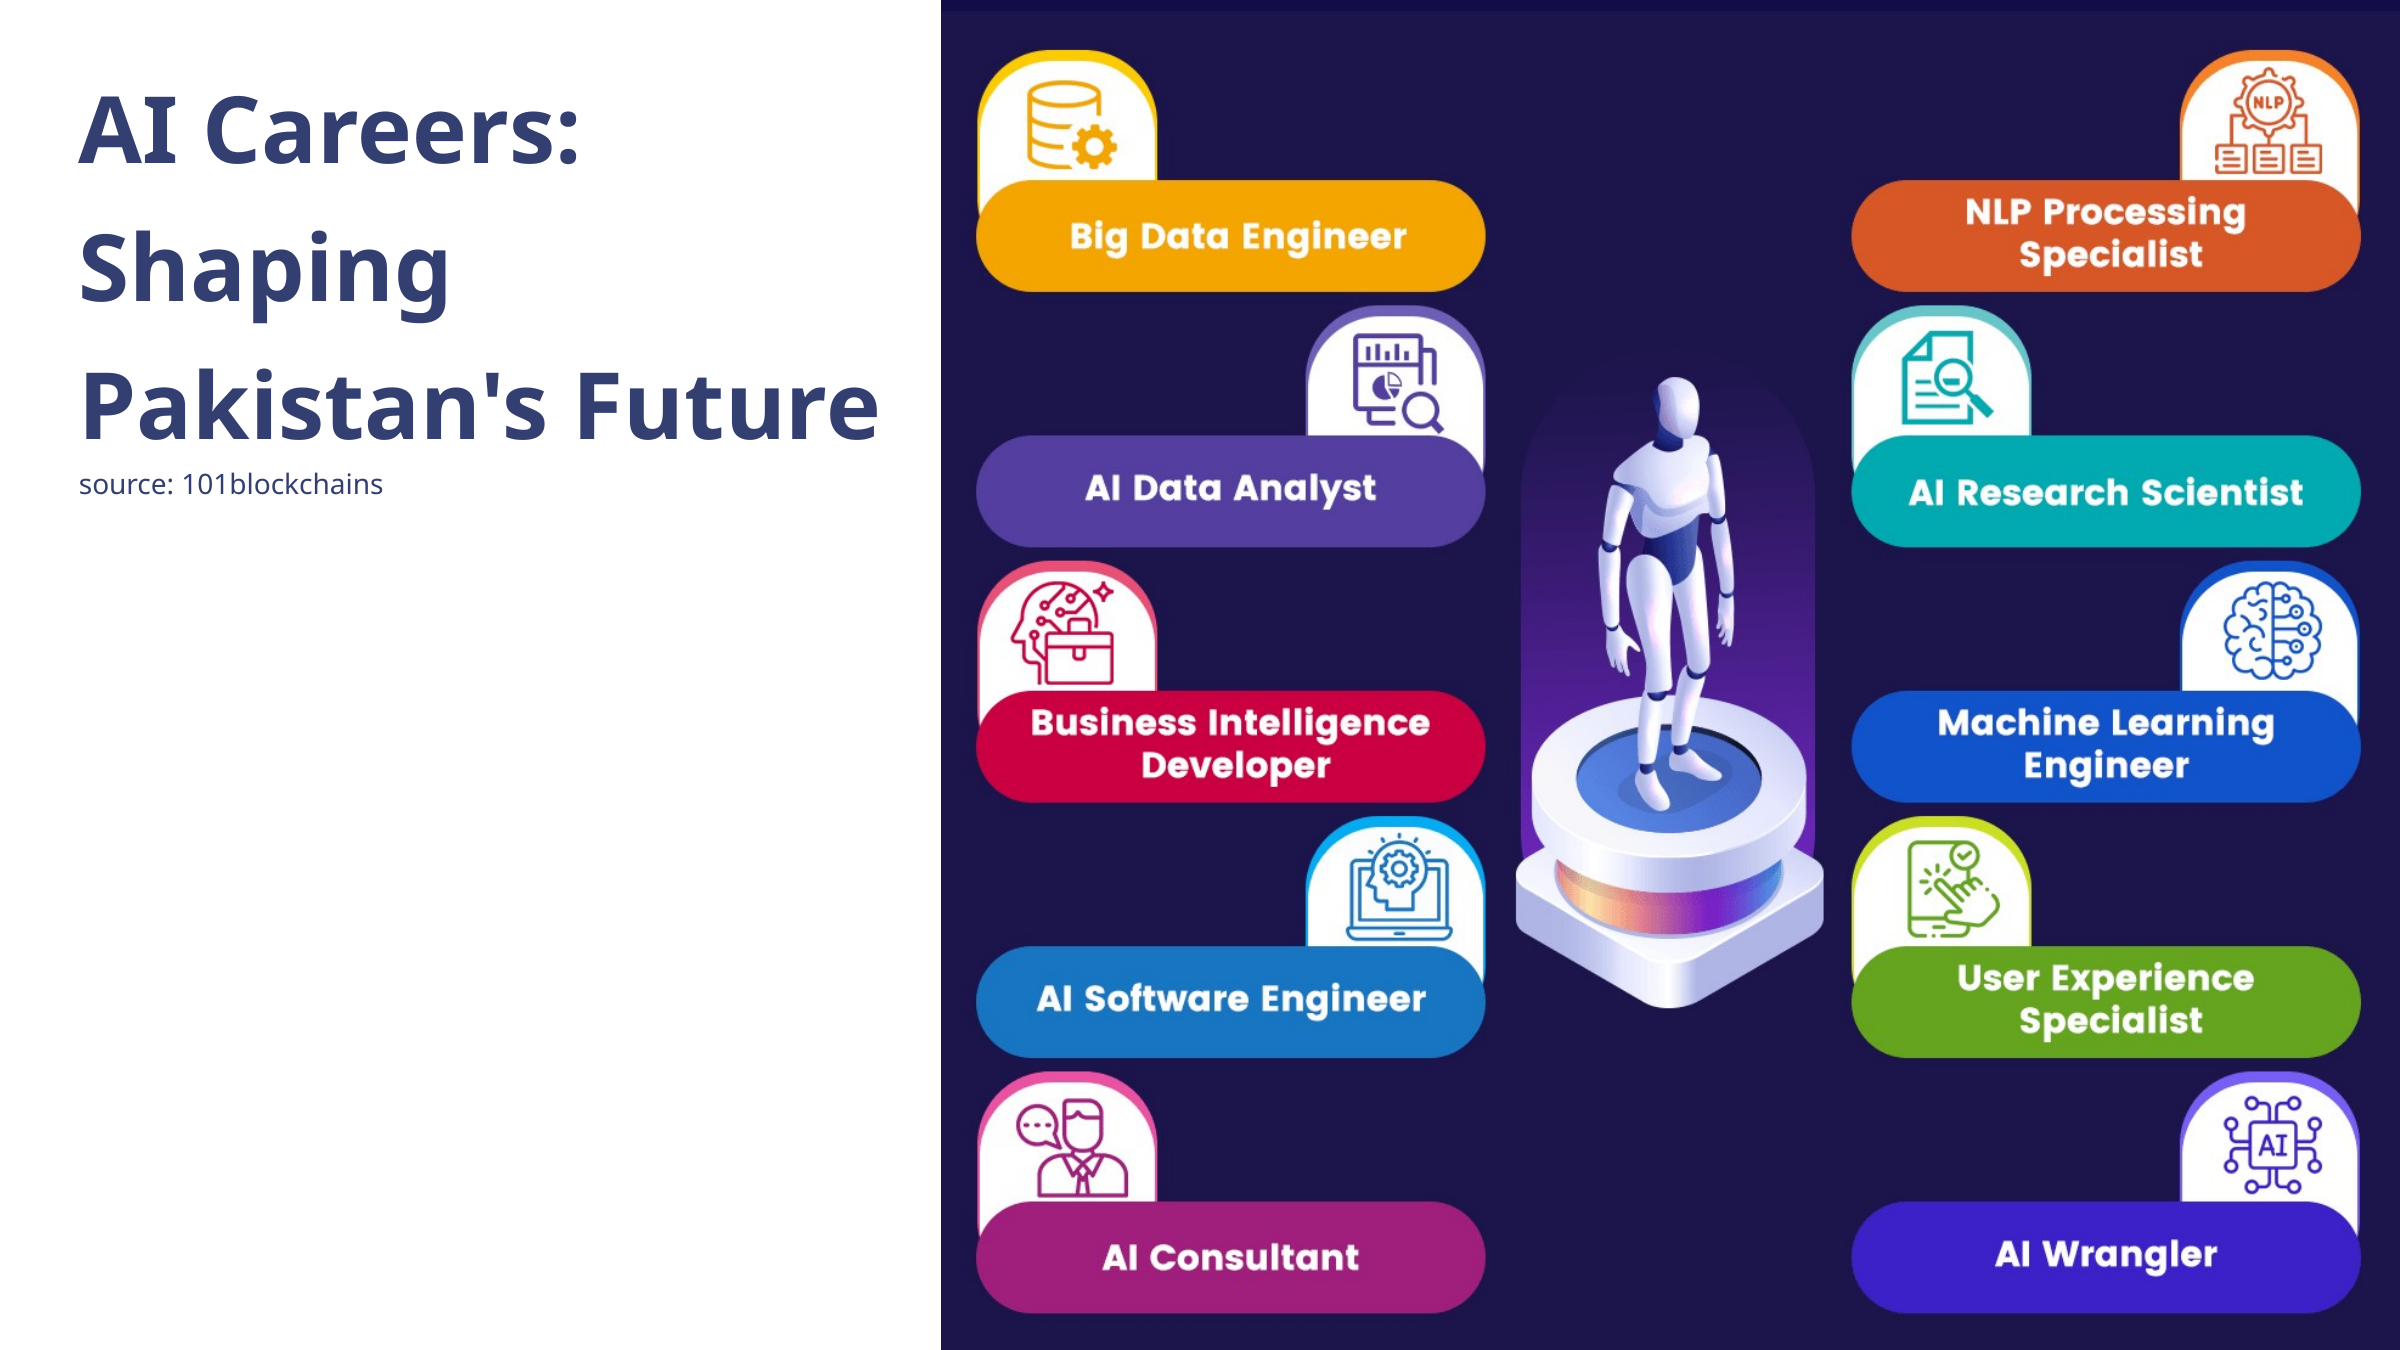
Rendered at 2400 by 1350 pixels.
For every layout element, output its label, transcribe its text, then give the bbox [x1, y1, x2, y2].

picture [941, 0, 2400, 1350]
text_box AI Careers: Shaping Pakistan's Future source: 101blockchains [78, 44, 935, 622]
